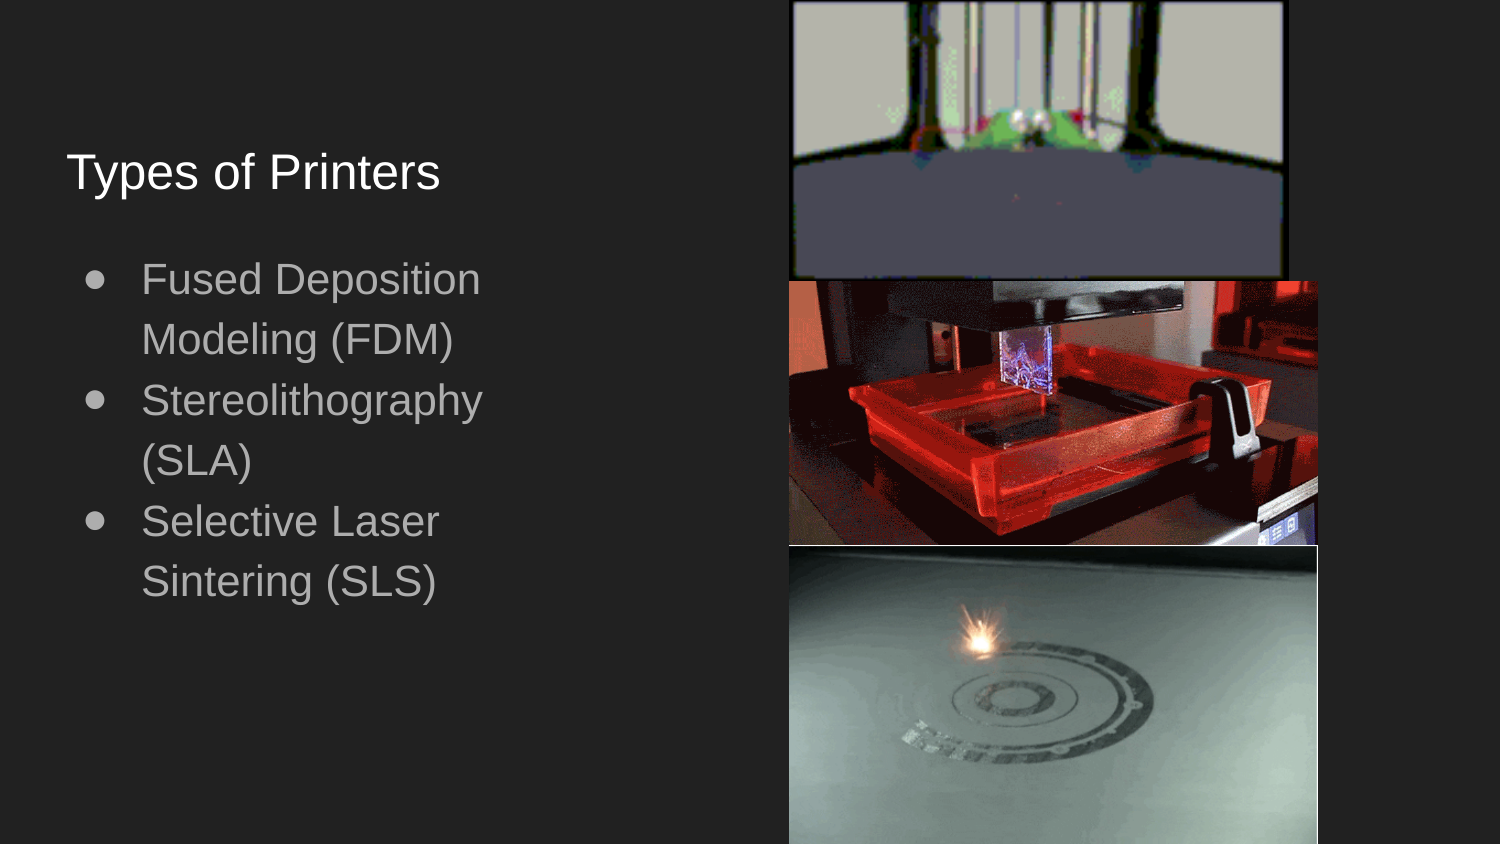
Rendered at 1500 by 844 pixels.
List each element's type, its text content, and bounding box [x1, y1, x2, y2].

list Fused Deposition Modeling (FDM) Stereolithography (SLA) Selective Laser Sintering (SLS) [51, 227, 512, 750]
picture [789, 0, 1318, 844]
title Types of Printers [51, 91, 512, 216]
